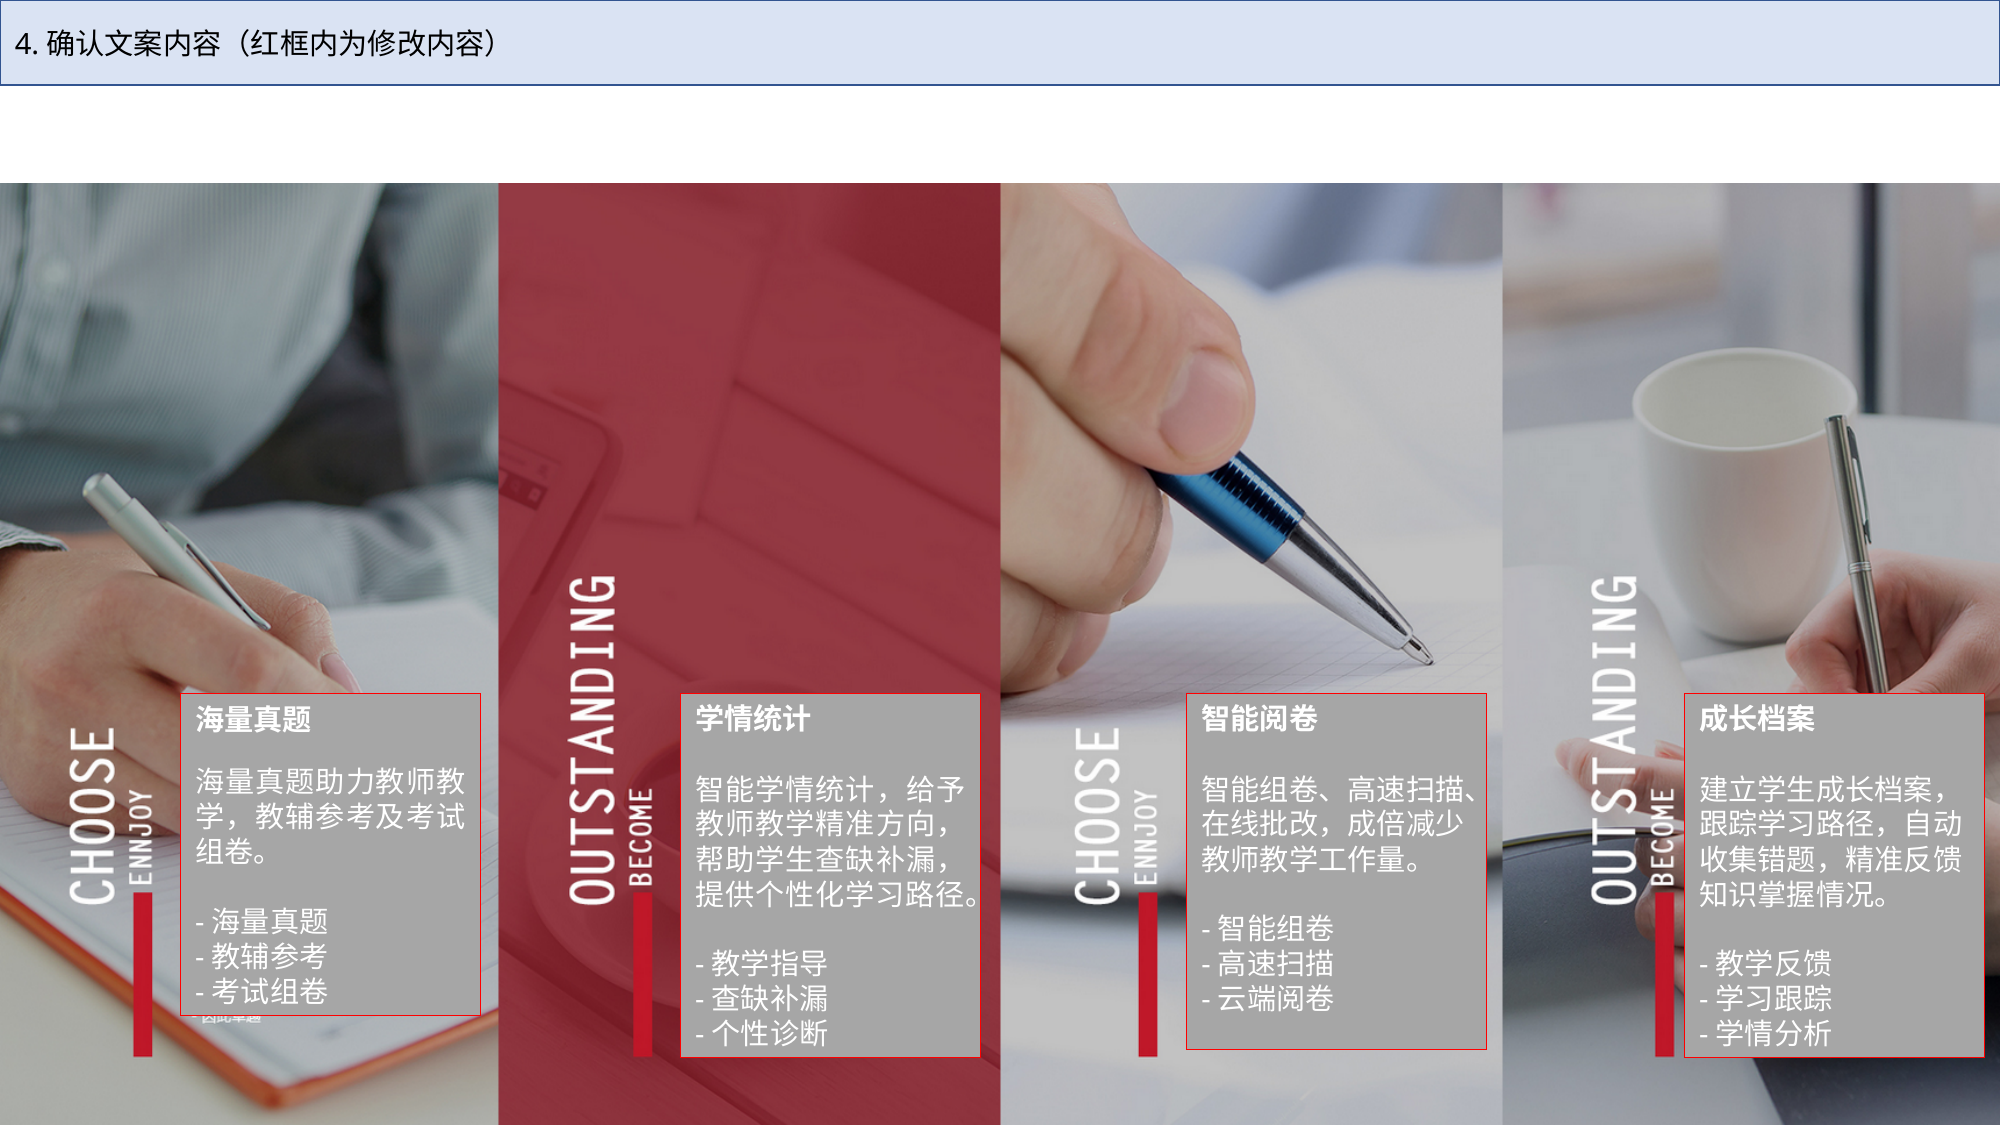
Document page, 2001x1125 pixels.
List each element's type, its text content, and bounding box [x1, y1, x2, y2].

picture [0, 183, 2000, 1125]
text_box 4.确认文案内容（红框内为修改内容） [0, 0, 2000, 86]
